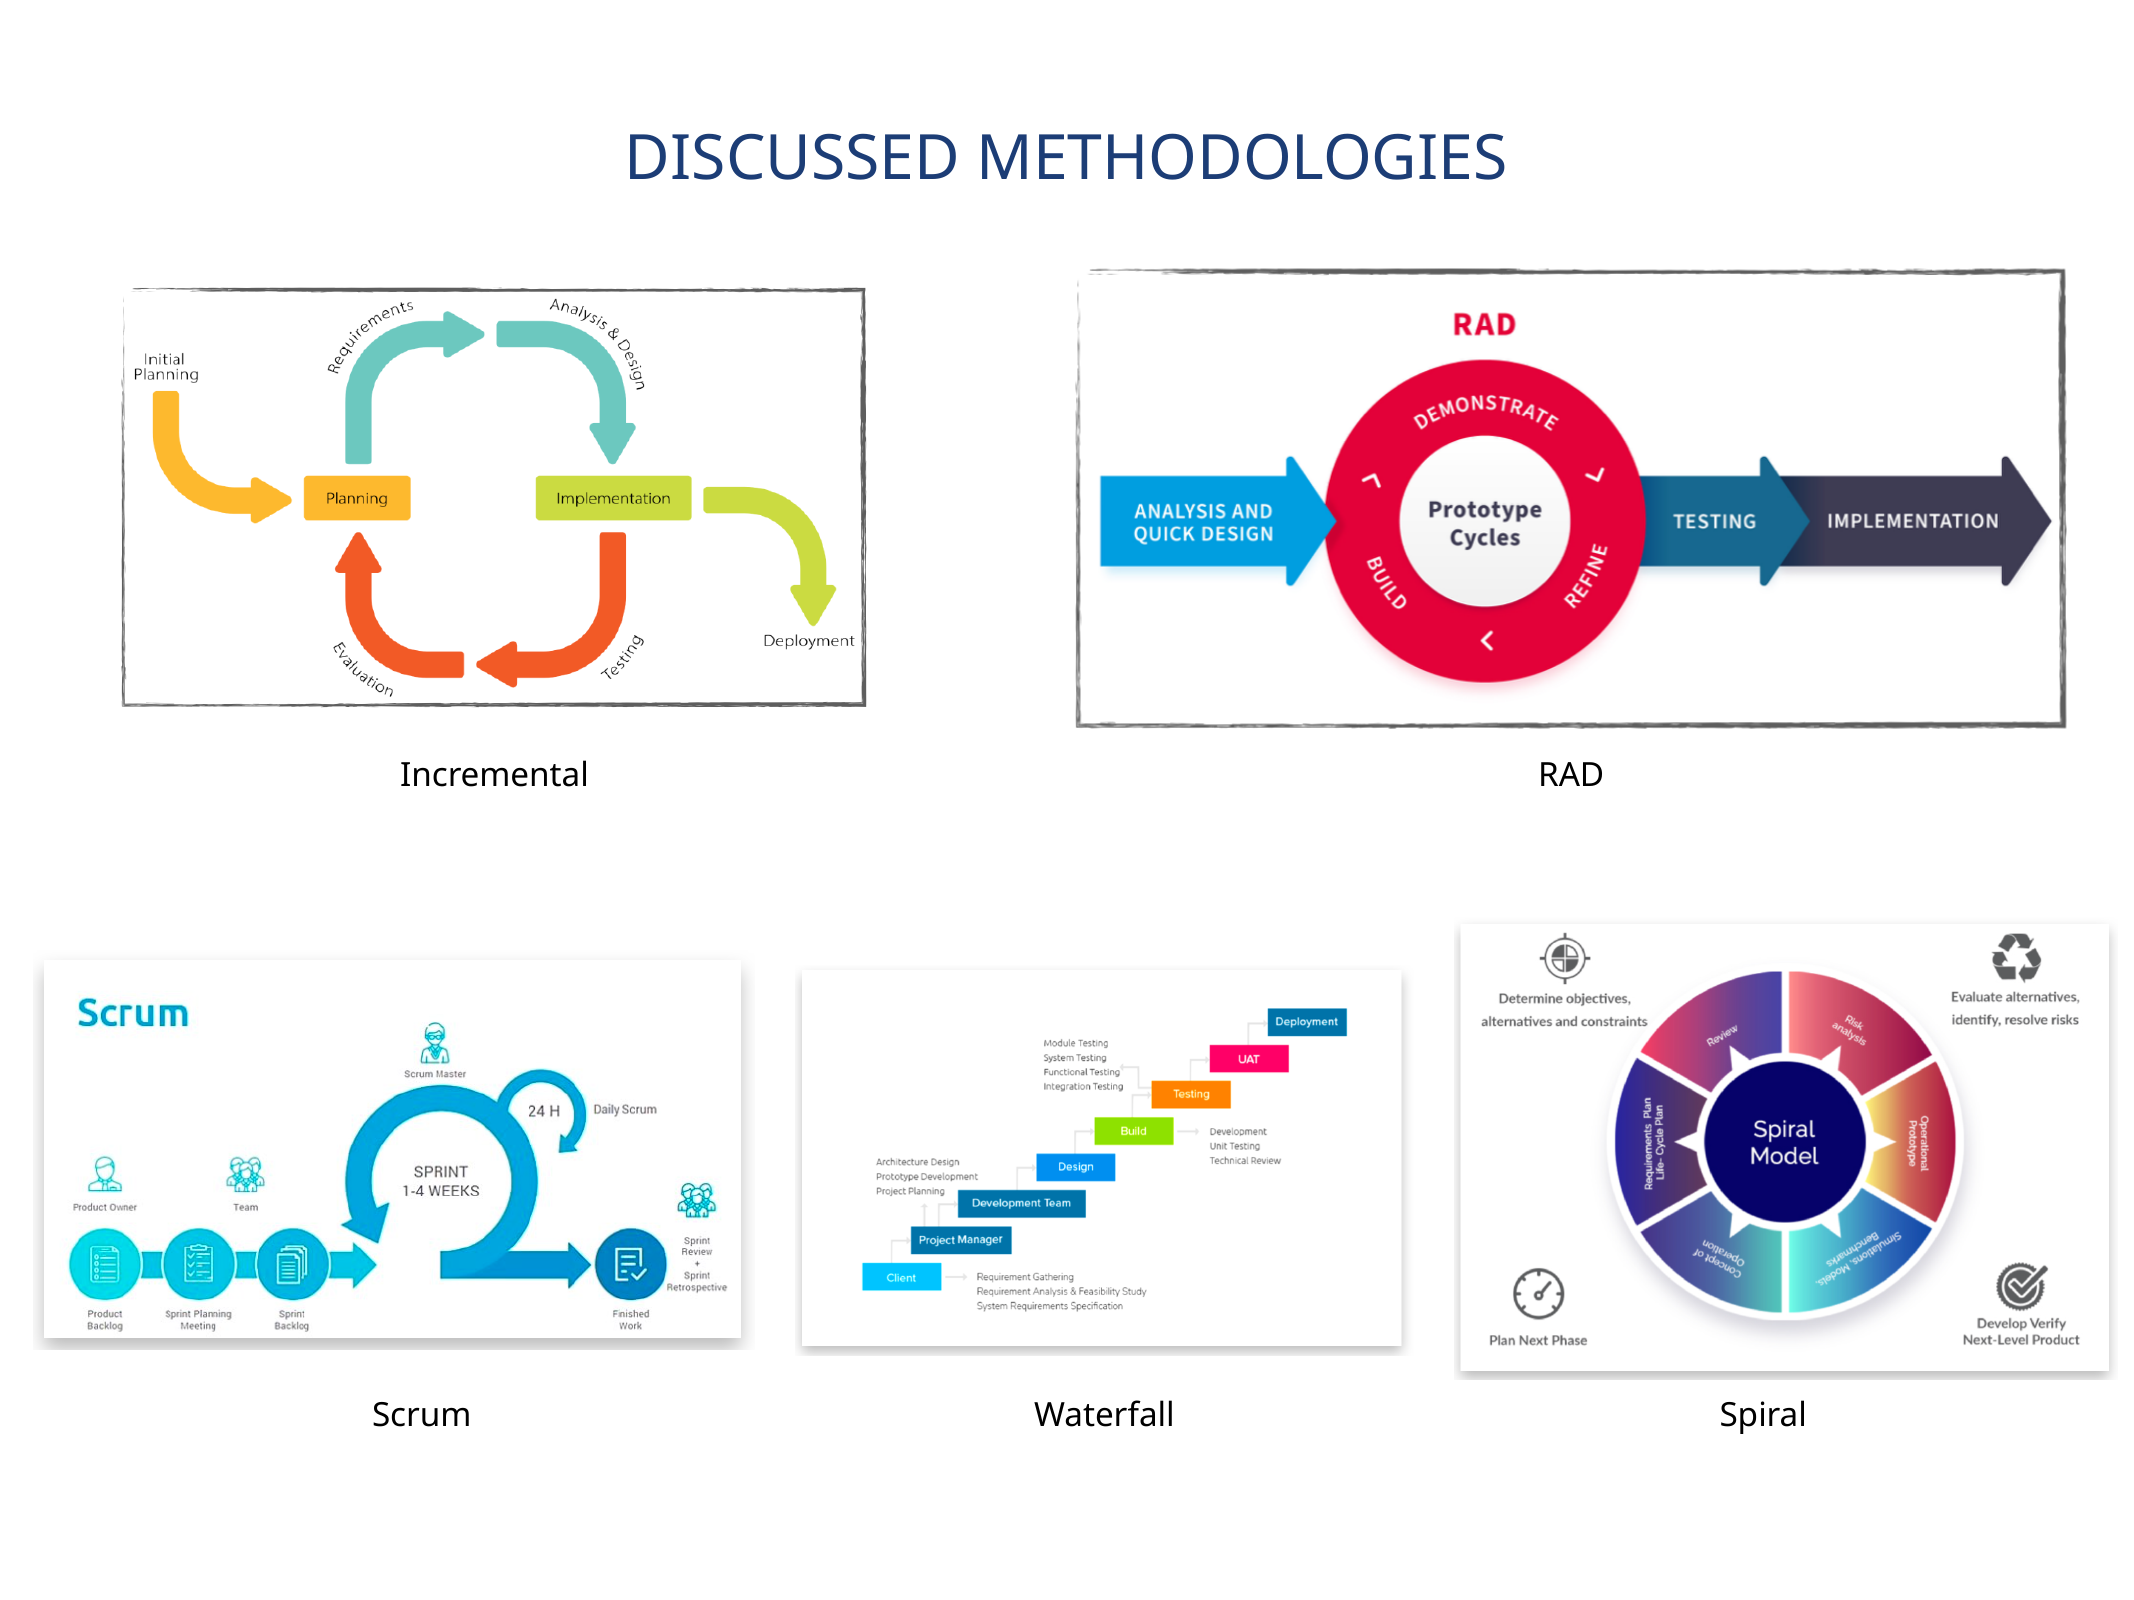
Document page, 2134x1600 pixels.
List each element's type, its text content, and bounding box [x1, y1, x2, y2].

picture [115, 277, 874, 716]
text_box Spiral [1711, 1389, 1816, 1443]
picture [1454, 909, 2118, 1380]
picture [1067, 256, 2075, 737]
picture [32, 939, 755, 1351]
text_box Incremental [391, 749, 598, 803]
text_box RAD [1529, 749, 1613, 803]
text_box DISCUSSED METHODOLOGIES [616, 117, 1517, 202]
picture [795, 965, 1414, 1356]
text_box Waterfall [1025, 1389, 1184, 1443]
text_box Scrum [363, 1389, 480, 1443]
